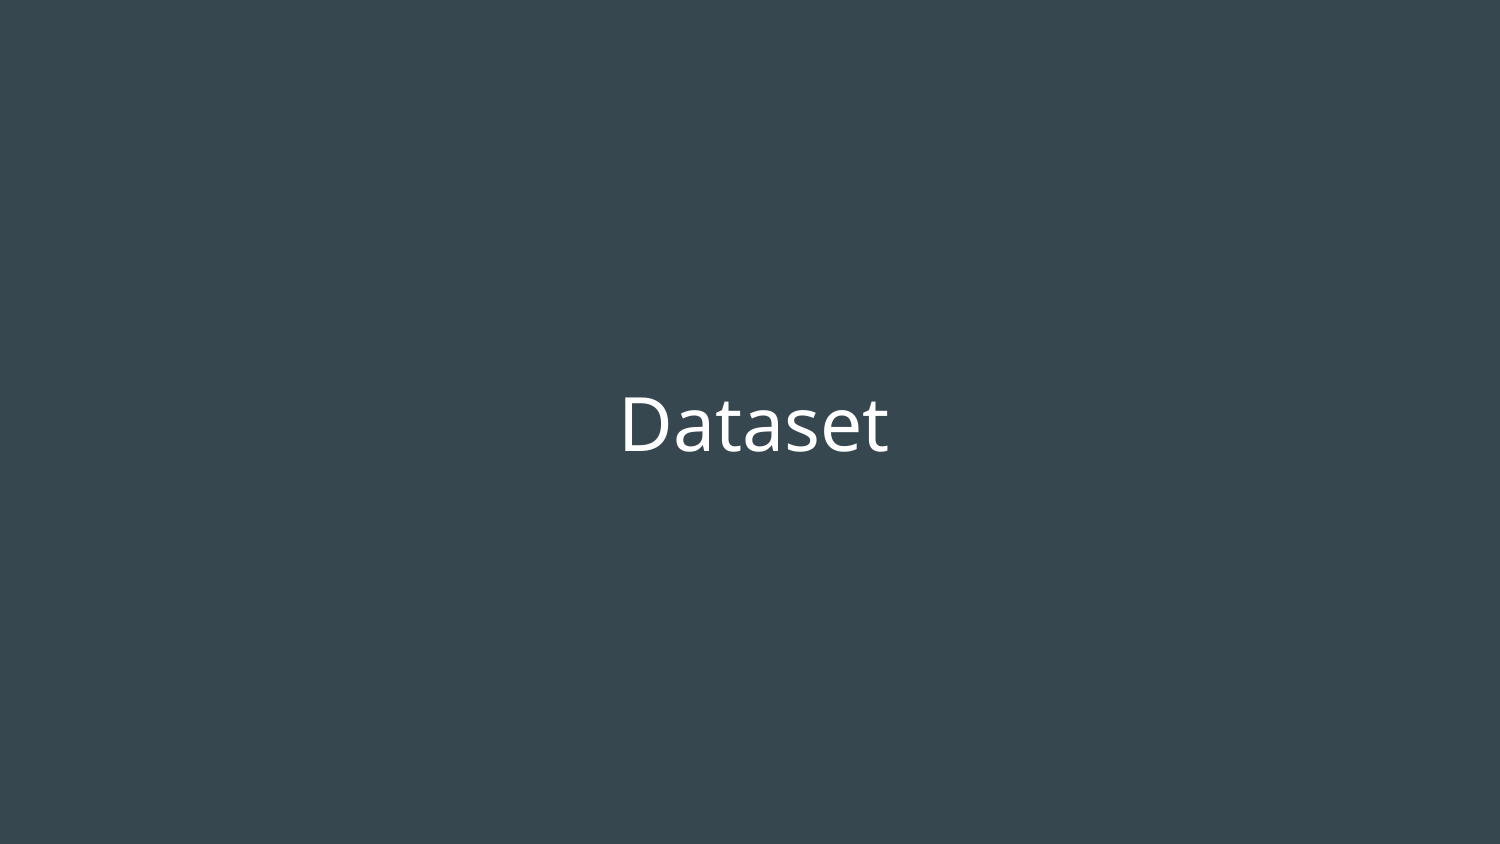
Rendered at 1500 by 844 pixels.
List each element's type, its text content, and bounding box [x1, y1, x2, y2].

title Dataset [110, 351, 1399, 493]
